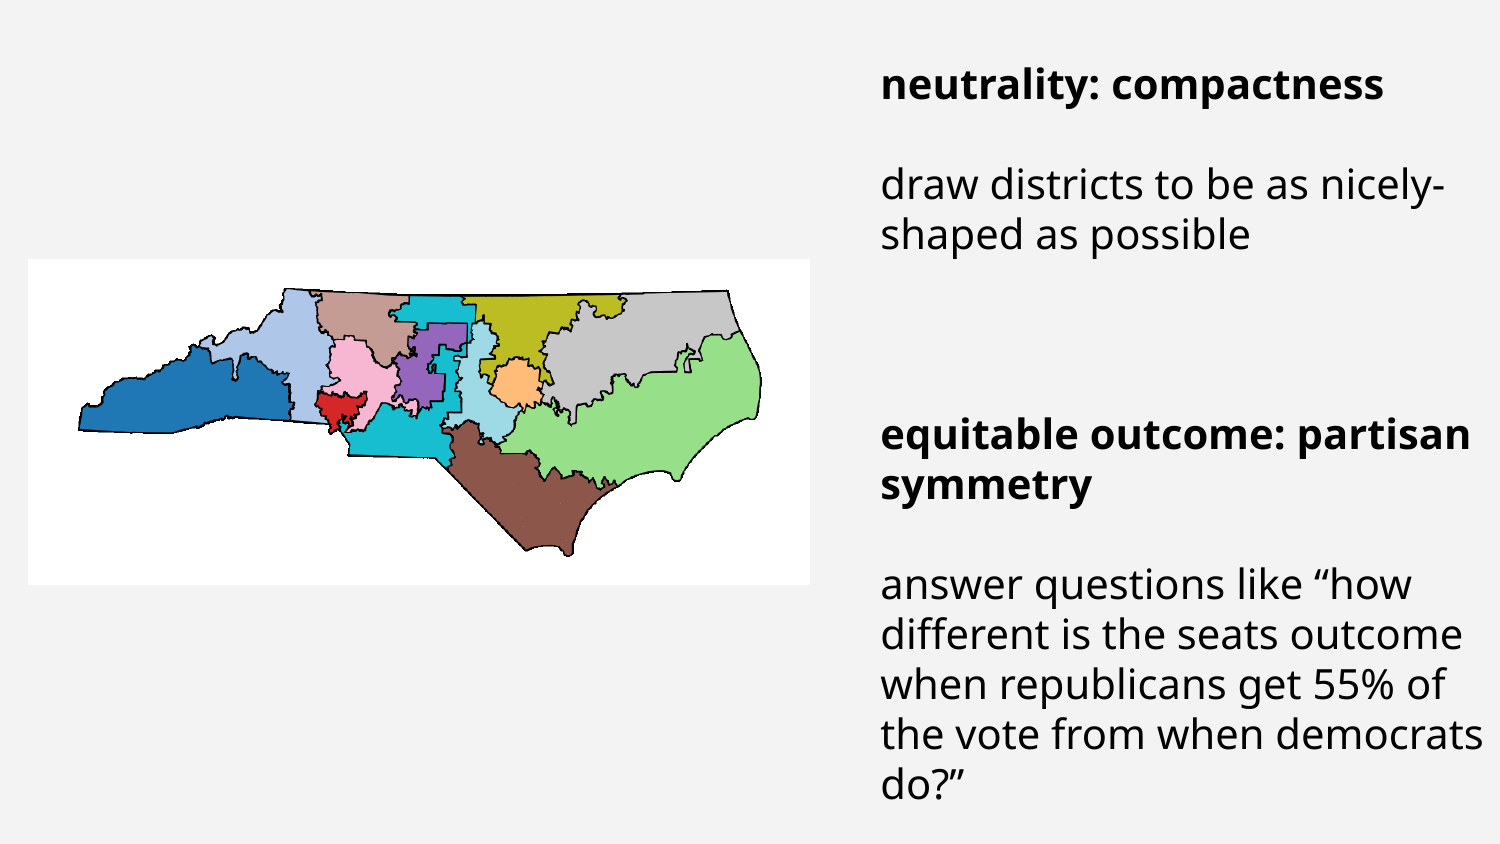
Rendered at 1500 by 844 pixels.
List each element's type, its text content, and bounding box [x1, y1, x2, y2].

text_box neutrality: compactness draw districts to be as nicely-shaped as possible equitable outcome: partisan symmetry answer questions like “how different is the seats outcome when republicans get 55% of the vote from when democrats do?” [865, 42, 1500, 573]
picture [28, 259, 811, 585]
